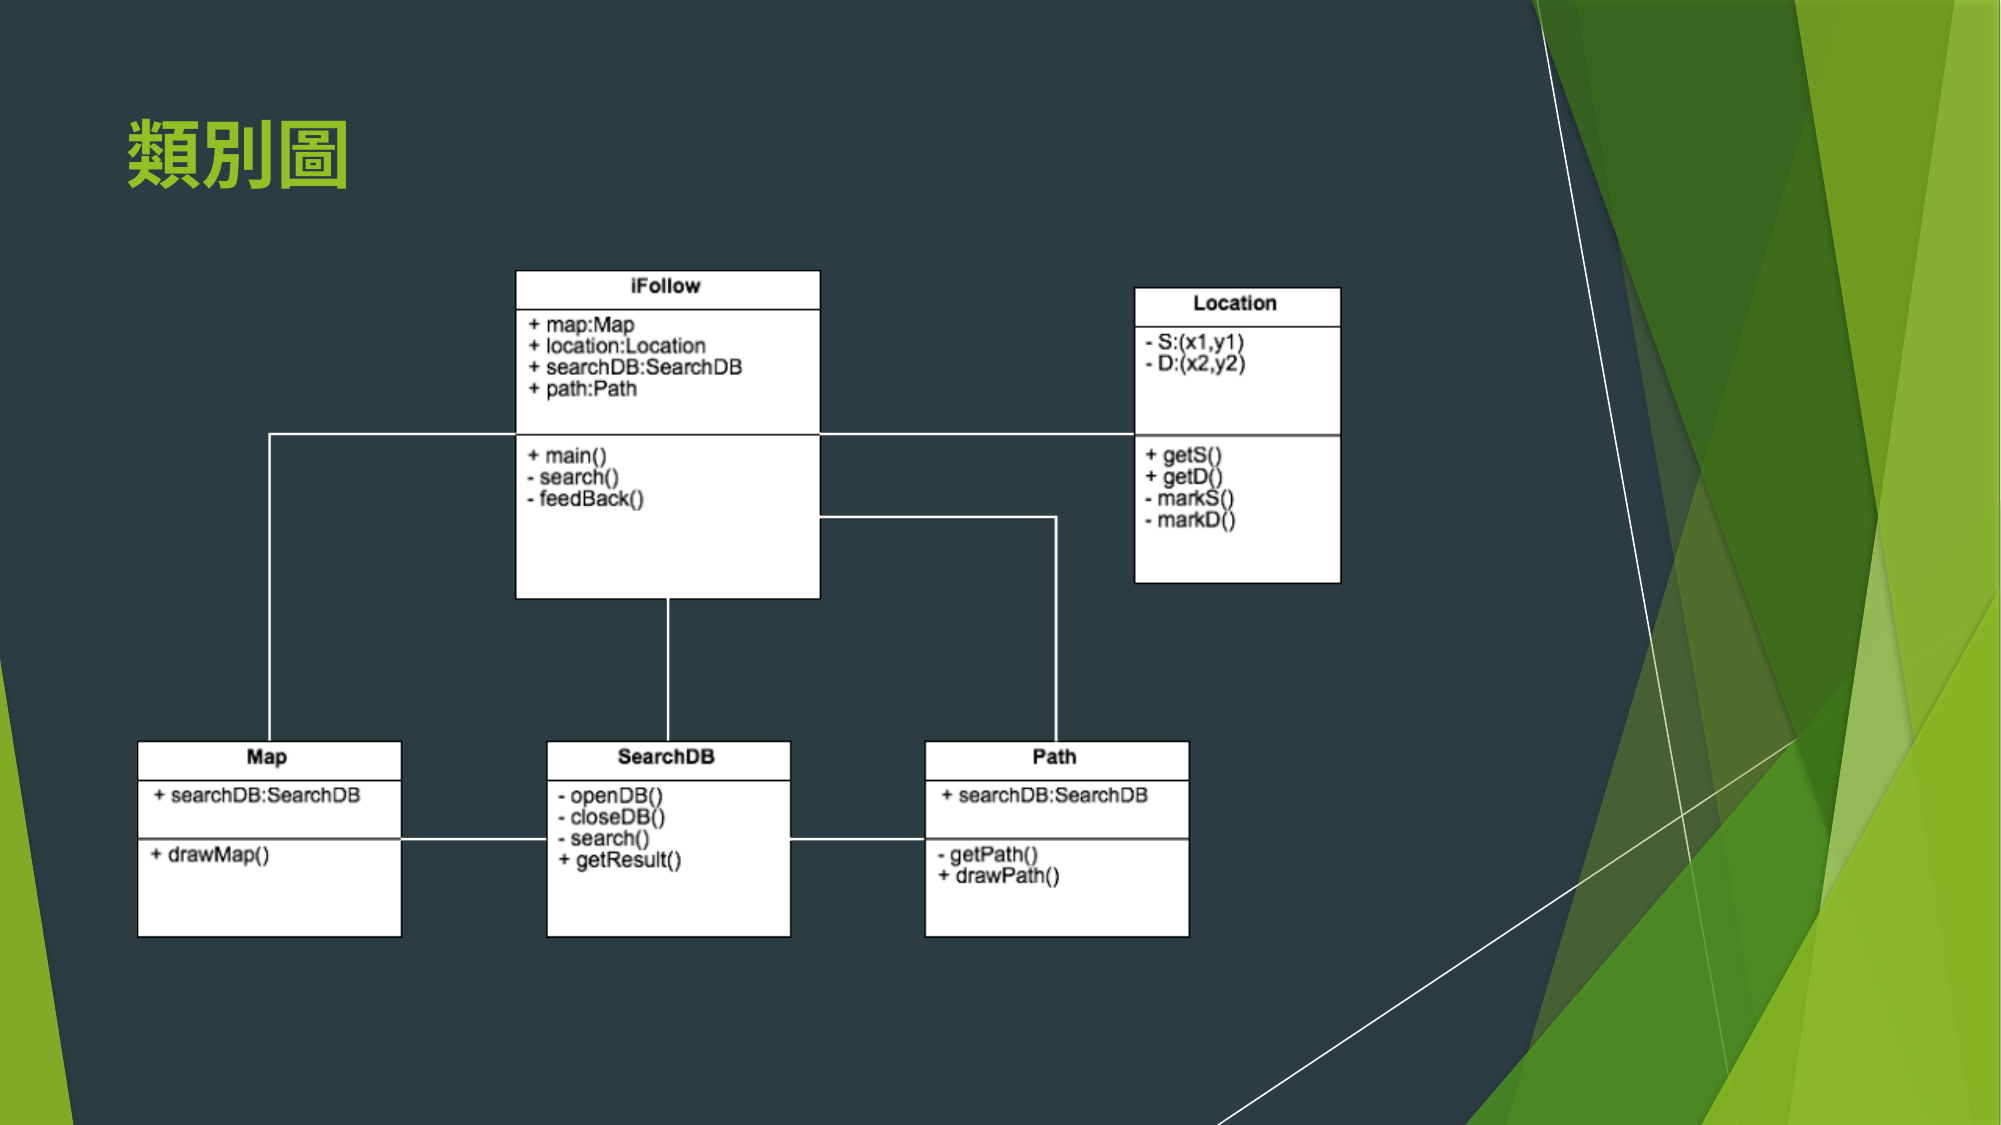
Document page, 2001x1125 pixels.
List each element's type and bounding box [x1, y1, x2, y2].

text_box [0, 0, 2000, 1125]
picture [136, 269, 1343, 938]
